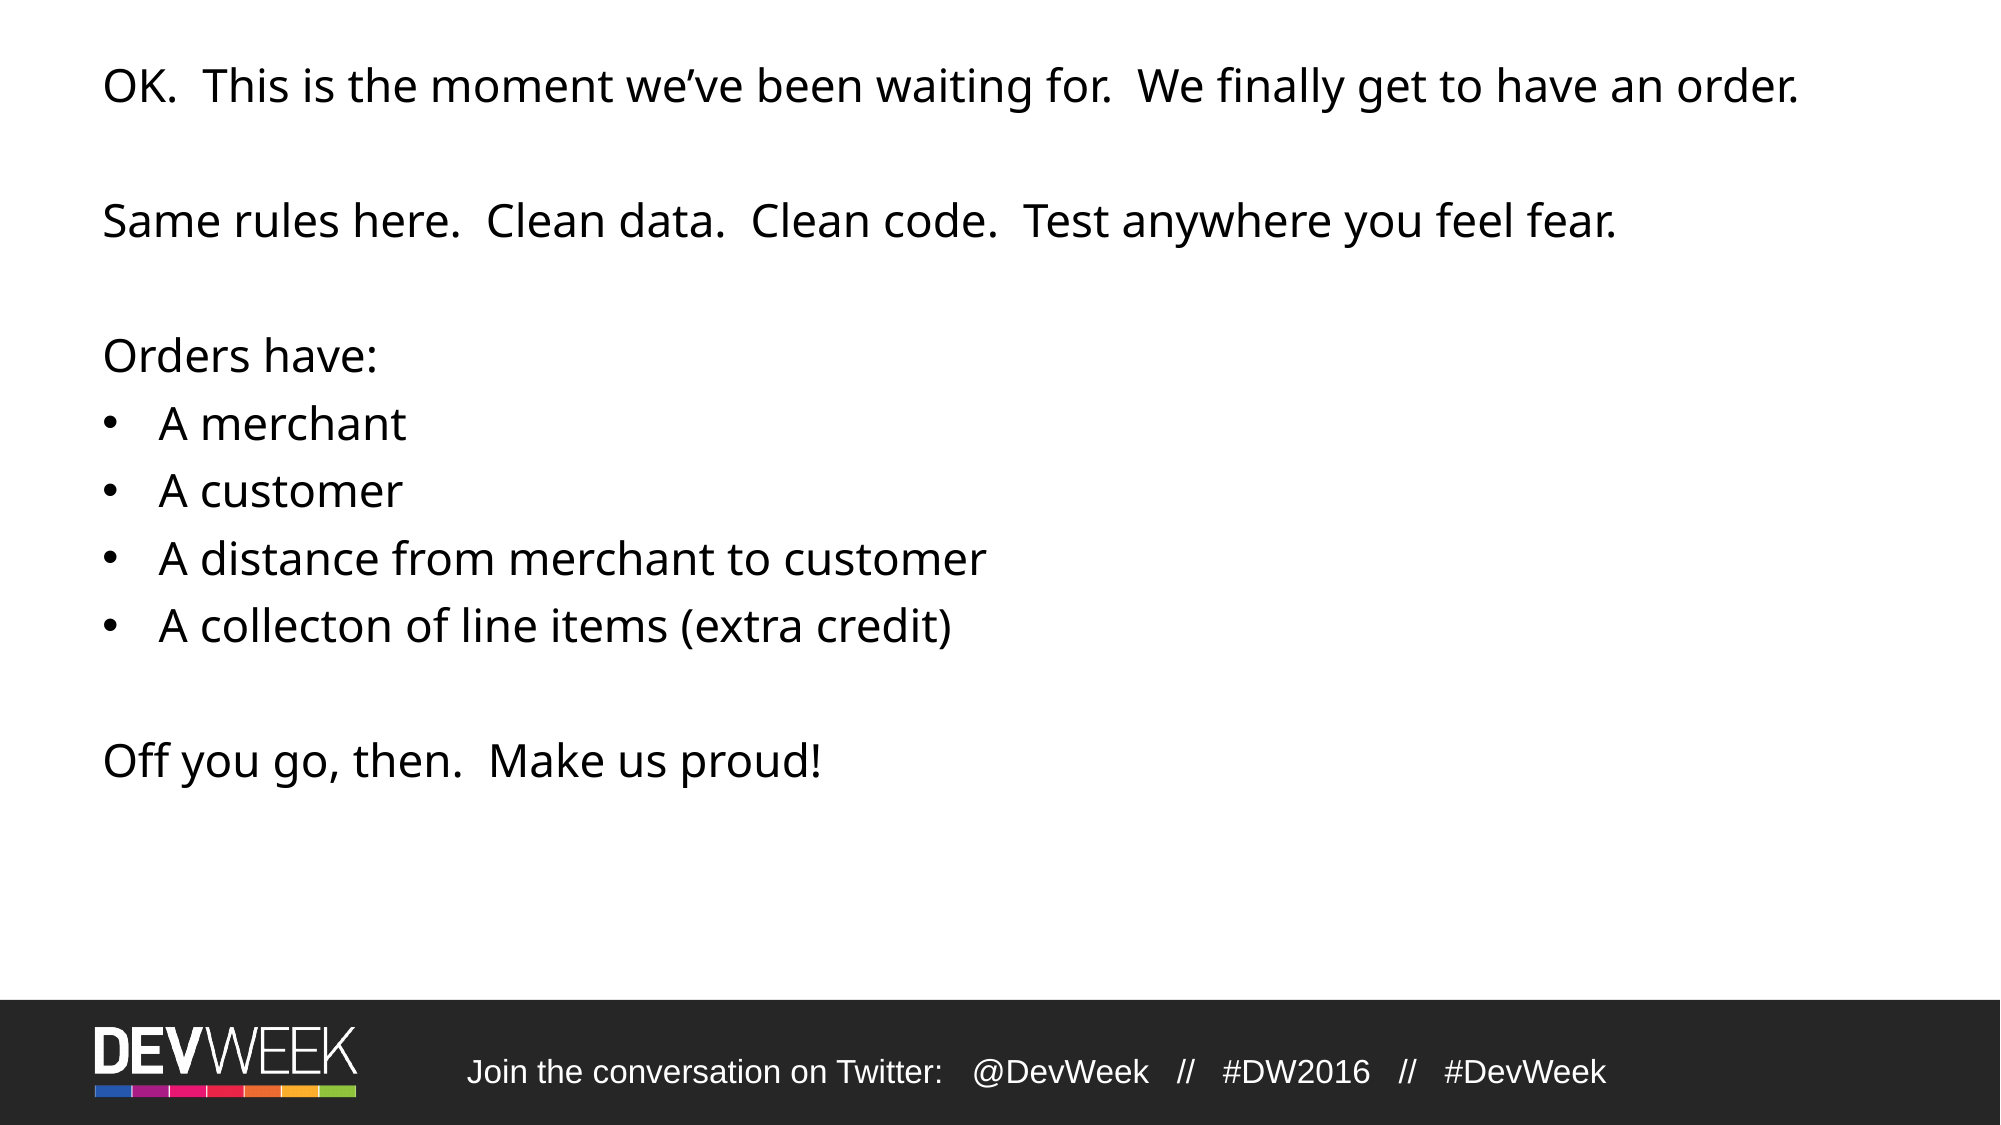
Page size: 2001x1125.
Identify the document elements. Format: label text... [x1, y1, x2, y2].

text_box Join the conversation on Twitter: @DevWeek // #DW2016 // #DevWeek [452, 1031, 1638, 1098]
text_box OK. This is the moment we’ve been waiting for. We finally get to have an order. Same rules here. Clean data. Clean code. Test anywhere you feel fear. Orders have: A merchant A customer A distance from merchant to customer A collecton of line items (extra credit) Off you go, then. Make us proud! [87, 49, 1921, 795]
picture [87, 1021, 365, 1104]
text_box [0, 999, 2000, 1125]
